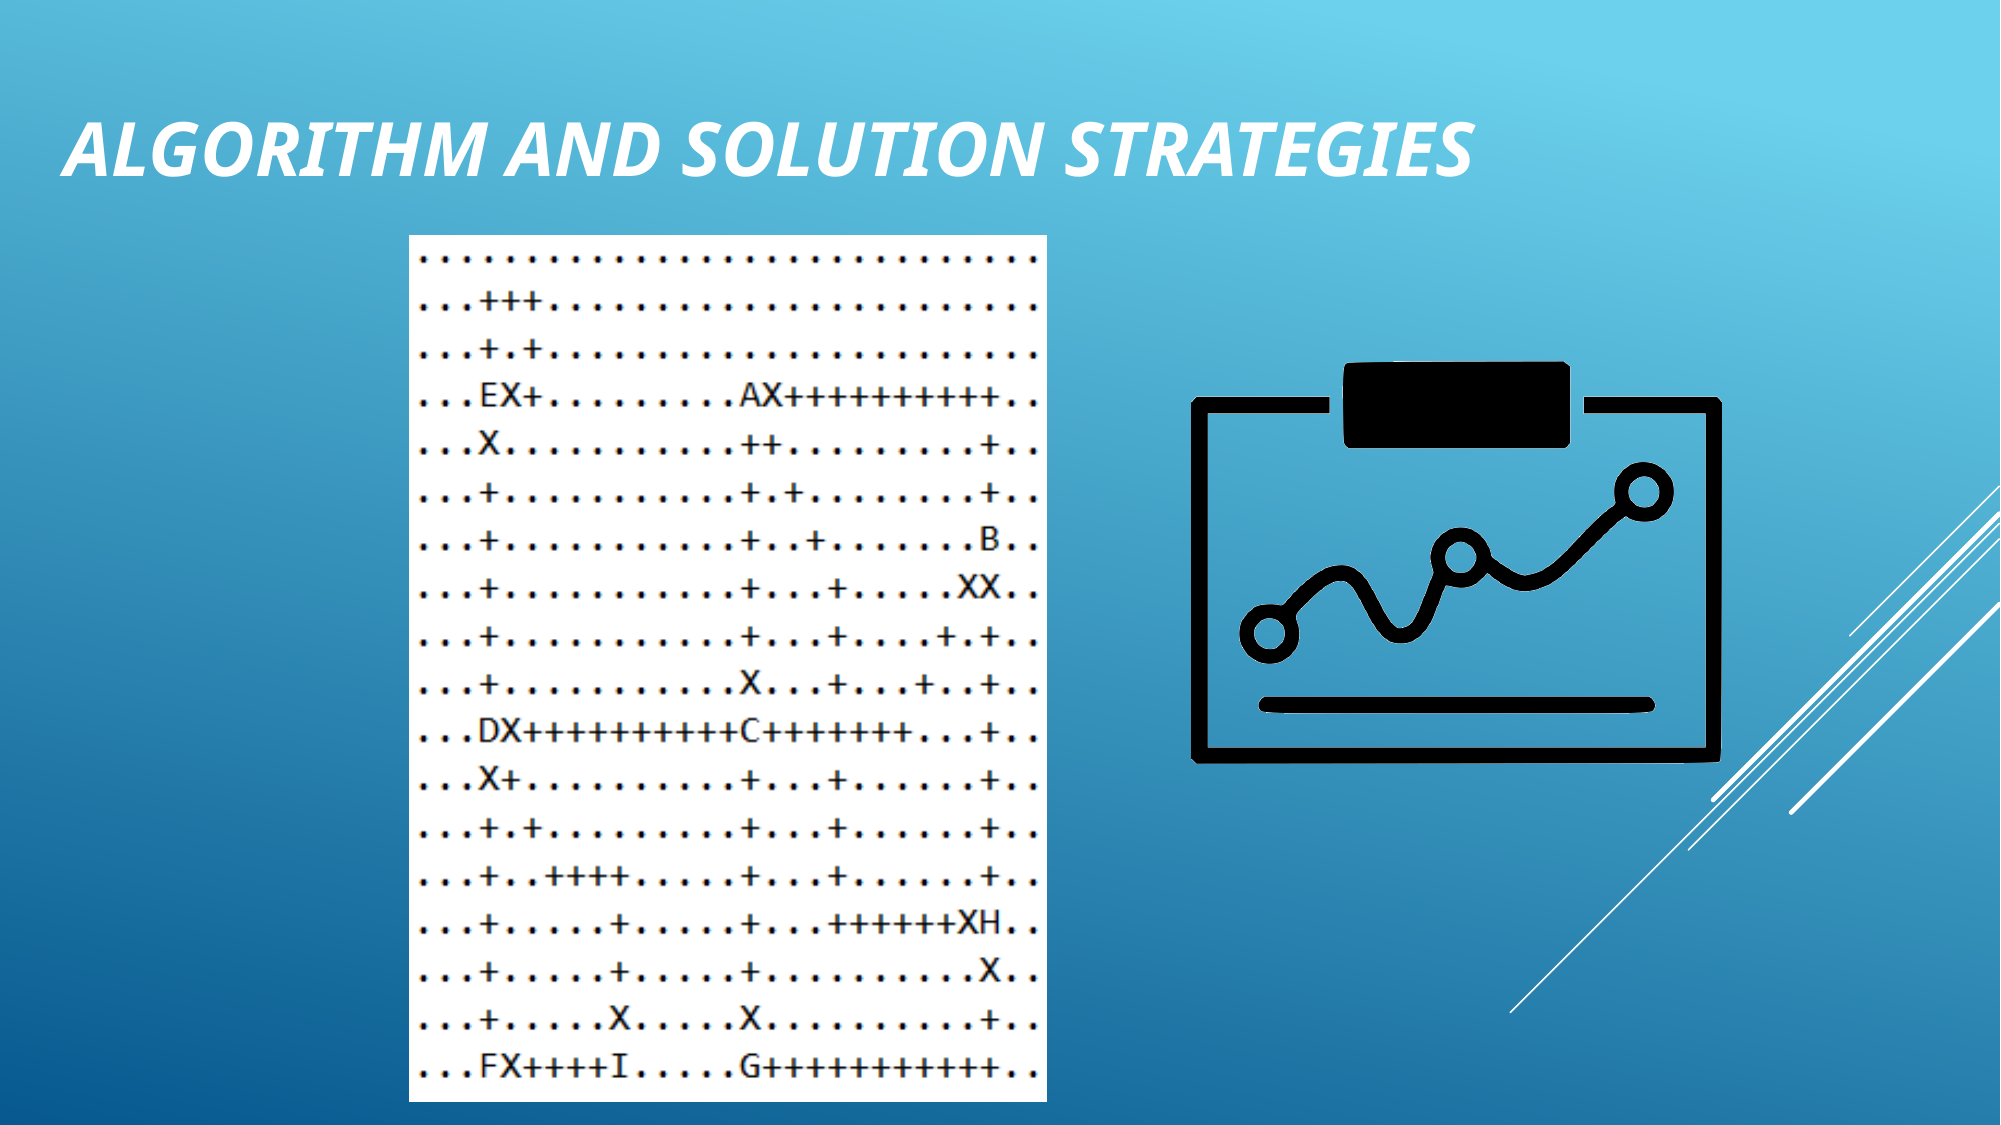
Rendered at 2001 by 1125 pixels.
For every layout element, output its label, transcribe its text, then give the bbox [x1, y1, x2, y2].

picture [1191, 361, 1722, 764]
title ALGORITHM AND SOLUTION STRATEGIES [30, 23, 1561, 271]
picture [408, 235, 1048, 1102]
